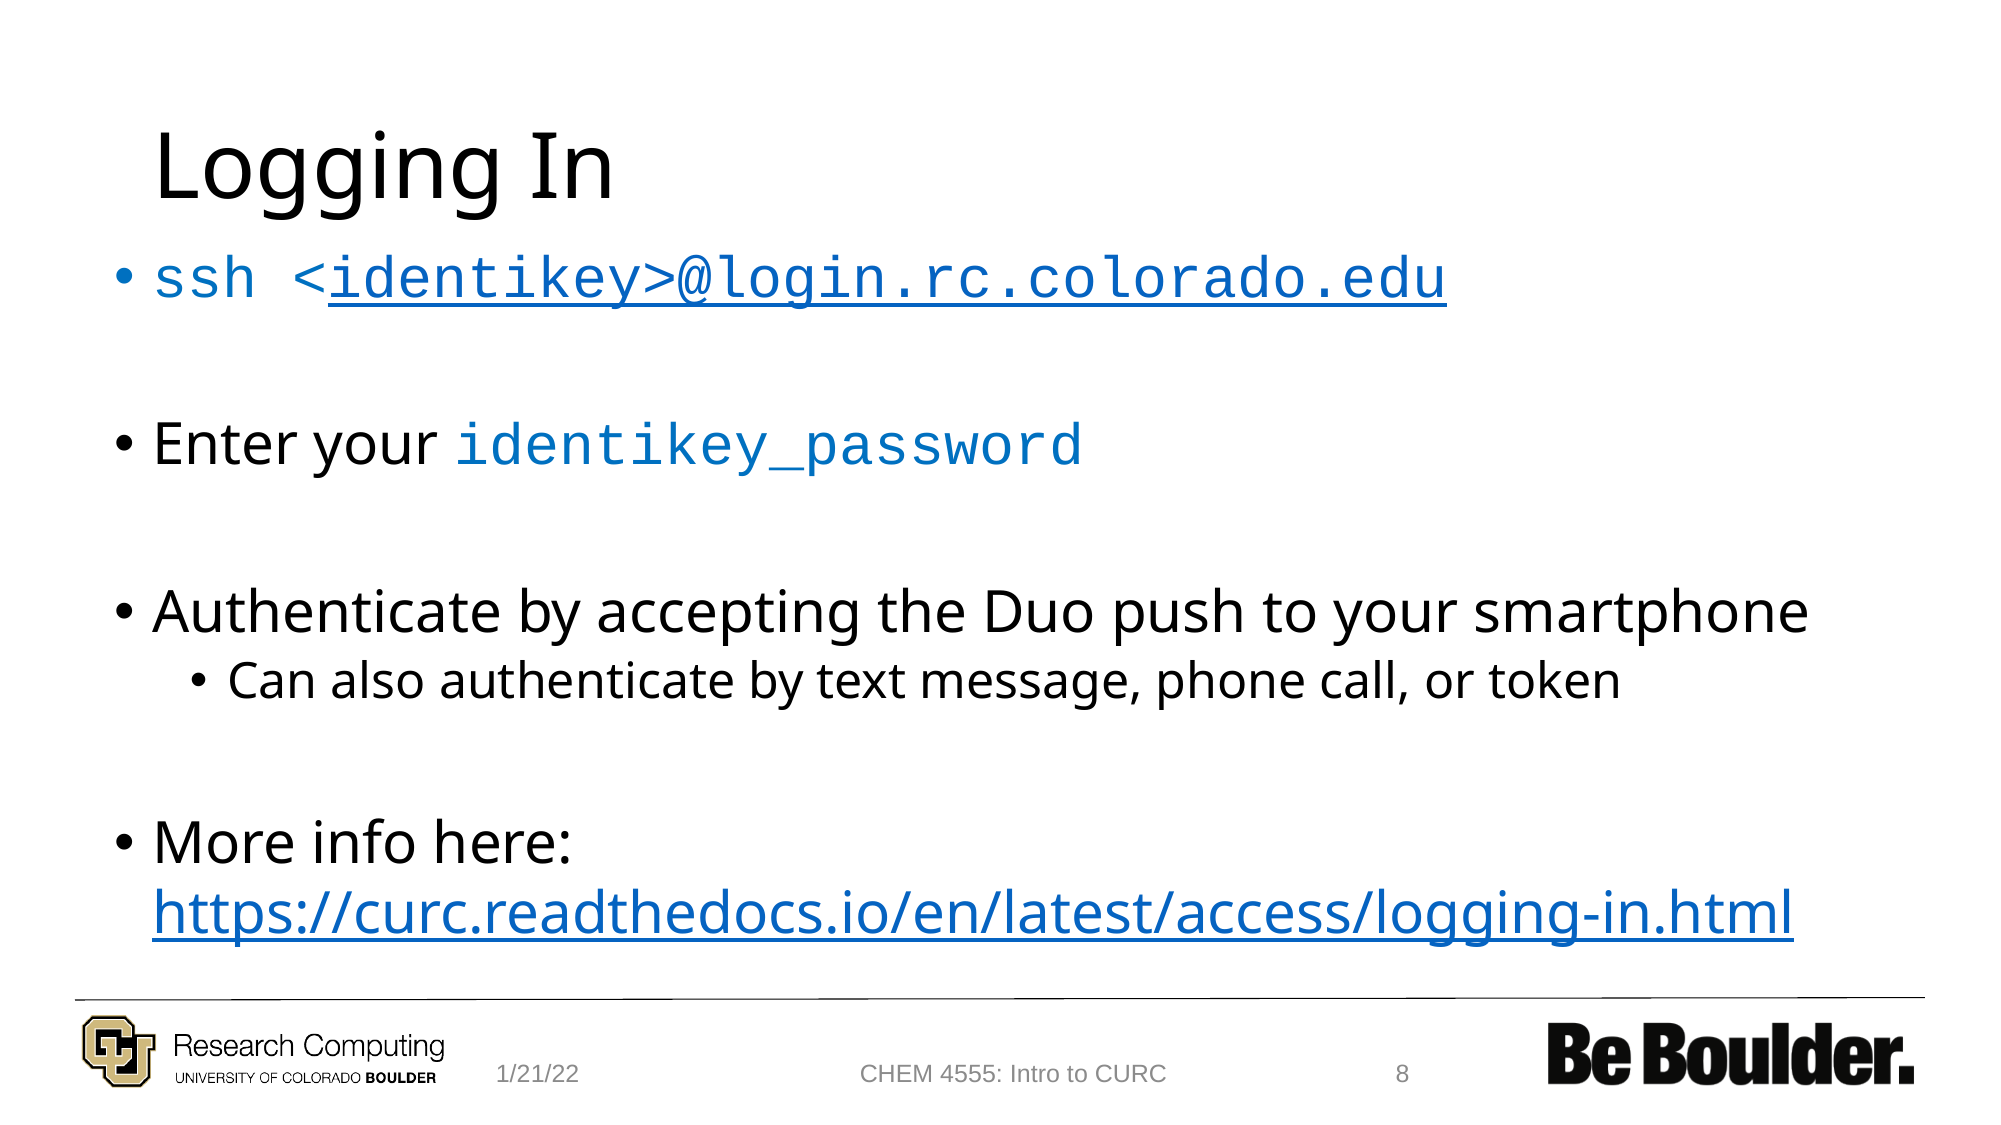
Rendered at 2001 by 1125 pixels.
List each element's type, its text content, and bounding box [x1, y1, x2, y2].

slide_number 8 [1380, 1042, 1525, 1103]
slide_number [480, 1042, 615, 1103]
picture [81, 1015, 444, 1088]
title Logging In [137, 59, 1863, 239]
footer CHEM 4555: Intro to CURC [676, 1042, 1352, 1103]
picture [1524, 1015, 1938, 1088]
list ssh <identikey>@login.rc.colorado.edu Enter your identikey_password Authenticate by accepting the Duo push to your smartphone Can also authenticate by text message, phone call, or token More info here: https://curc.readthedocs.io/en/latest/access/logging-in.html [99, 239, 1927, 977]
